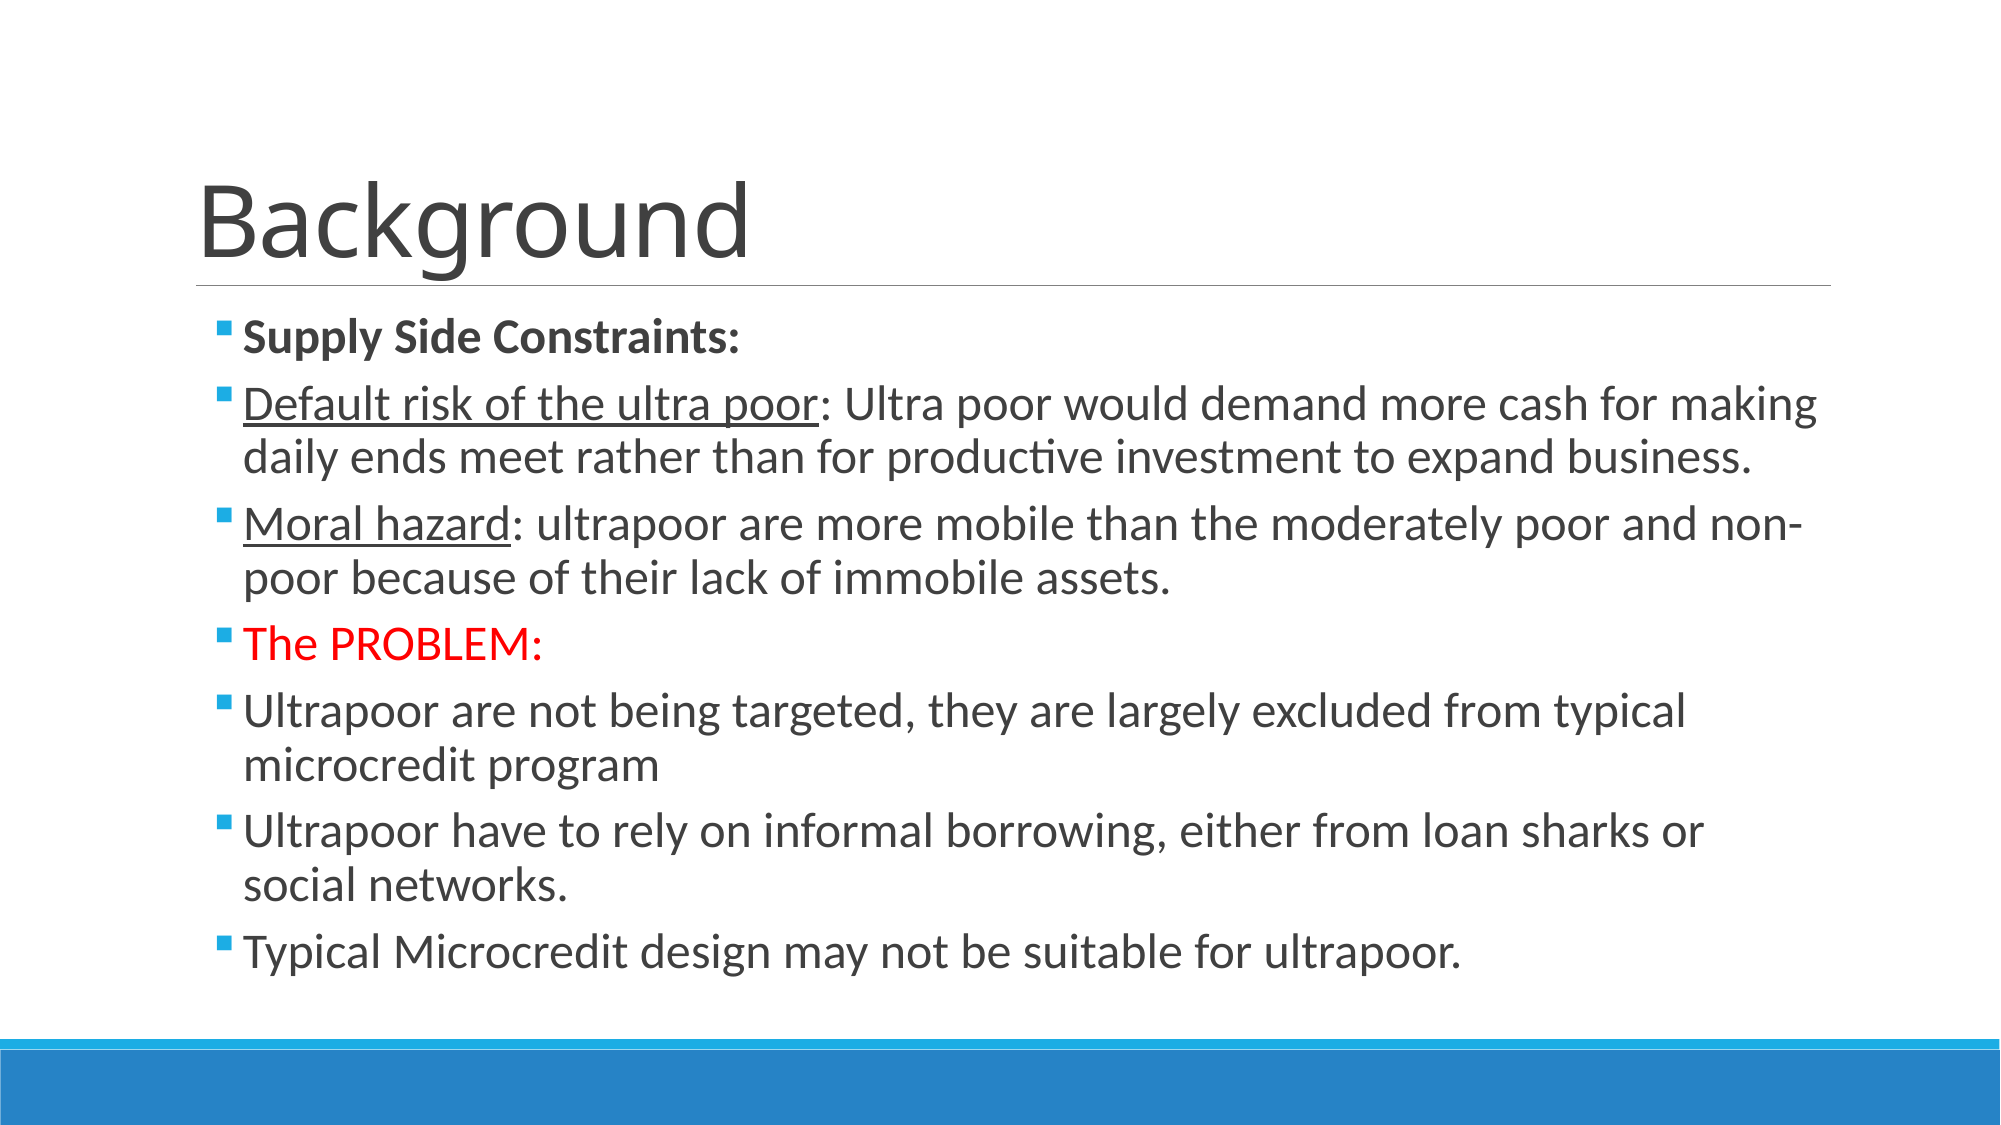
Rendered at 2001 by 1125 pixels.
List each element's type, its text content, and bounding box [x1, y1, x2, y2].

list Supply Side Constraints: Default risk of the ultra poor: Ultra poor would demand more cash for making daily ends meet rather than for productive investment to expand business. Moral hazard: ultrapoor are more mobile than the moderately poor and non-poor because of their lack of immobile assets. The PROBLEM: Ultrapoor are not being targeted, they are largely excluded from typical microcredit program Ultrapoor have to rely on informal borrowing, either from loan sharks or social networks. Typical Microcredit design may not be suitable for ultrapoor. [180, 302, 1830, 1028]
title Background [180, 47, 1830, 285]
